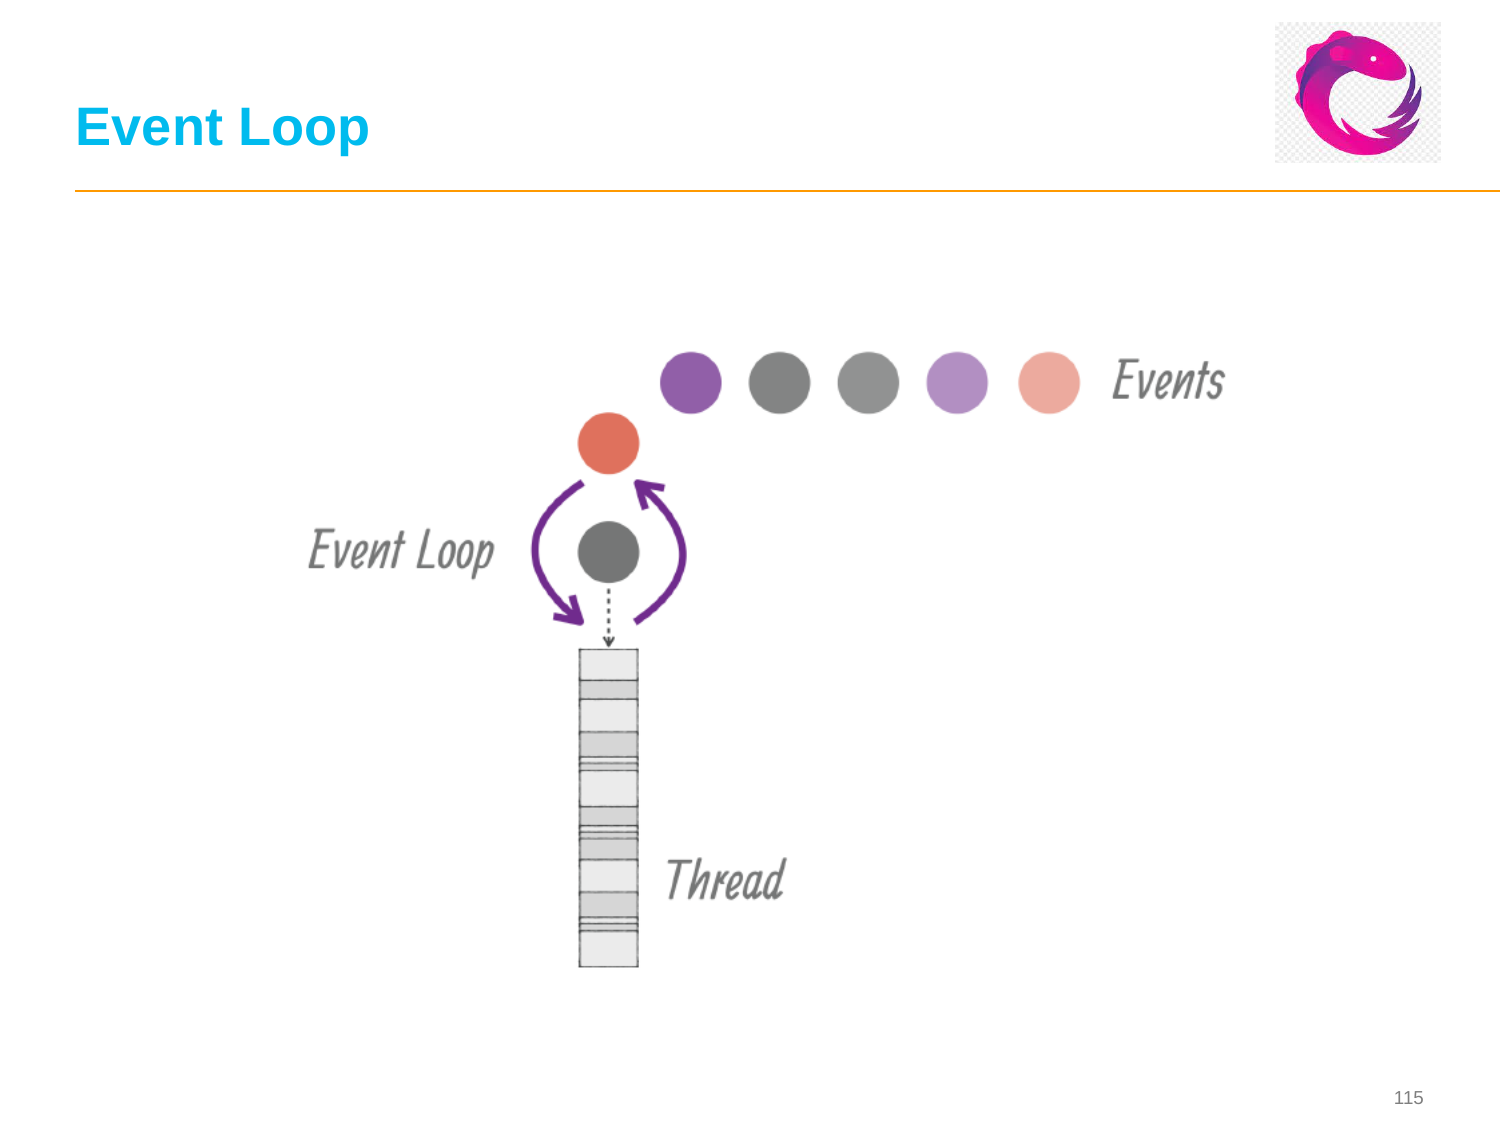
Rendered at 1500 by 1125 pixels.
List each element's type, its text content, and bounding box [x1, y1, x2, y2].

picture [150, 290, 1422, 976]
picture [1275, 22, 1441, 163]
title Event Loop [75, 27, 1422, 157]
